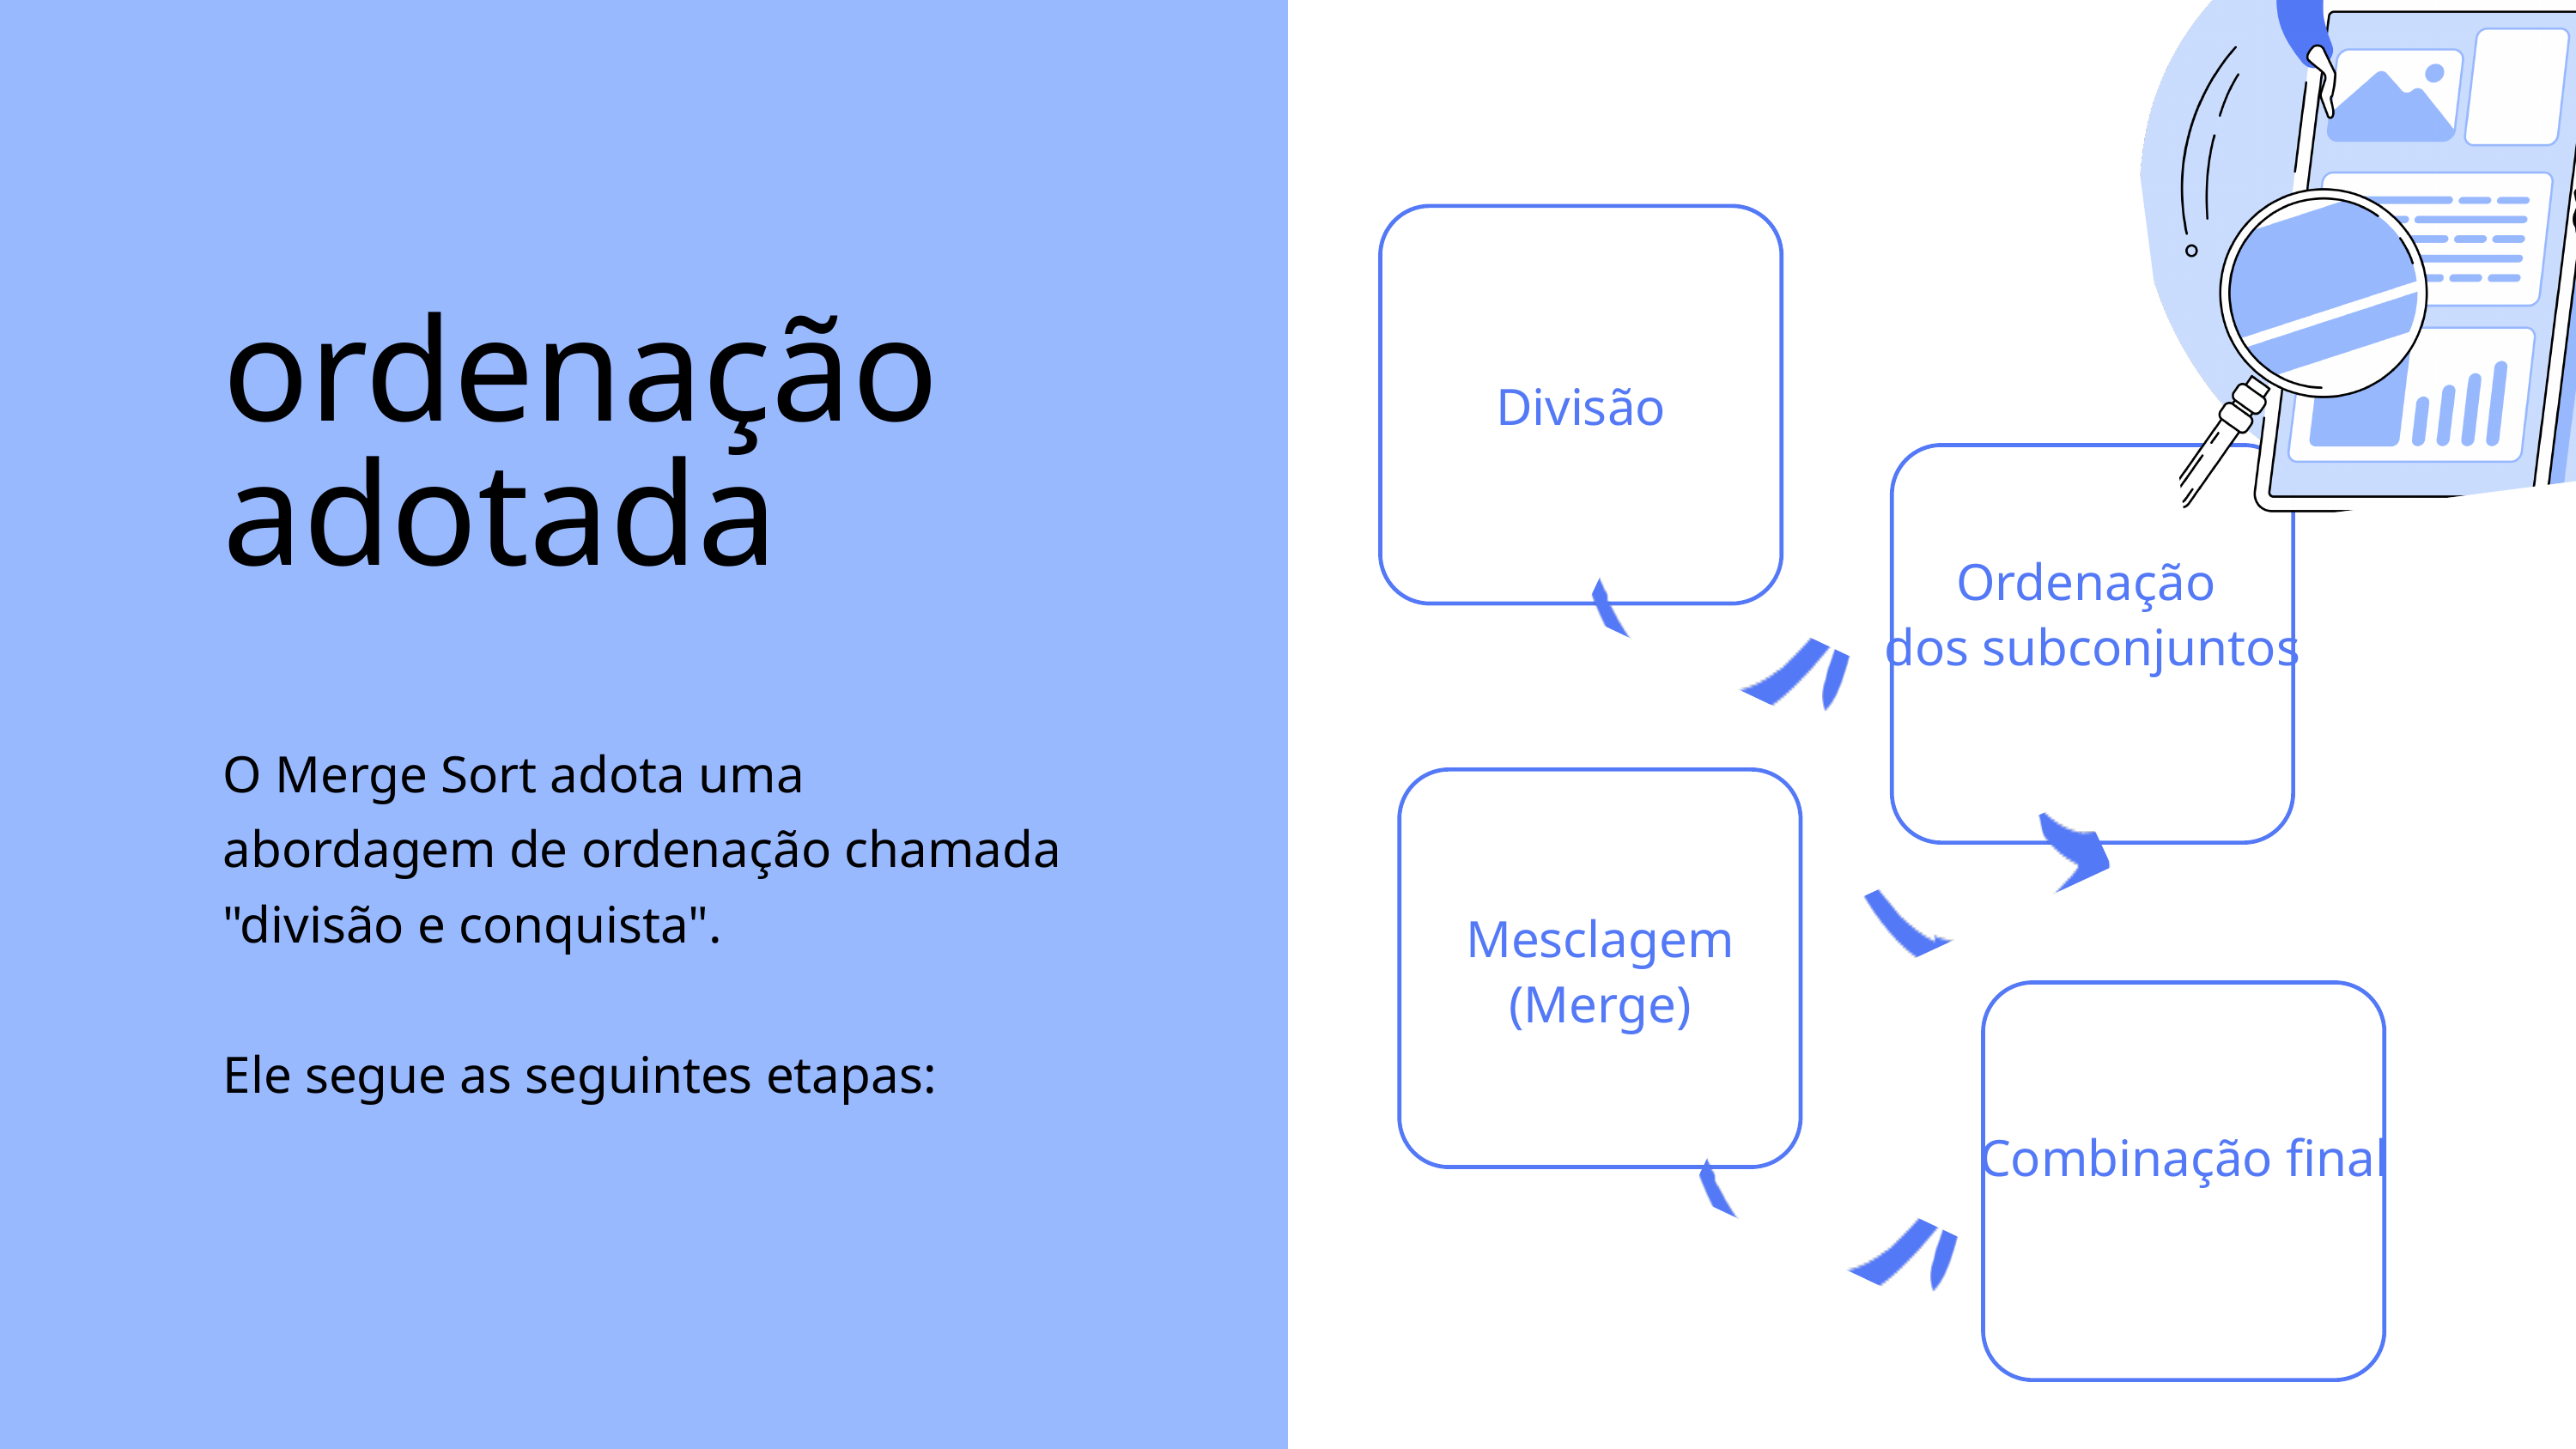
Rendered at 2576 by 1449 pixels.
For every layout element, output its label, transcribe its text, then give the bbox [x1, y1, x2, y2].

text_box O Merge Sort adota uma abordagem de ordenação chamada "divisão e conquista". Ele segue as seguintes etapas: [222, 727, 1085, 1103]
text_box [1380, 205, 1783, 604]
text_box ordenação adotada [222, 305, 1085, 595]
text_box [1892, 445, 2293, 843]
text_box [1287, 0, 2576, 1449]
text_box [1399, 769, 1801, 1167]
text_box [1983, 982, 2385, 1380]
